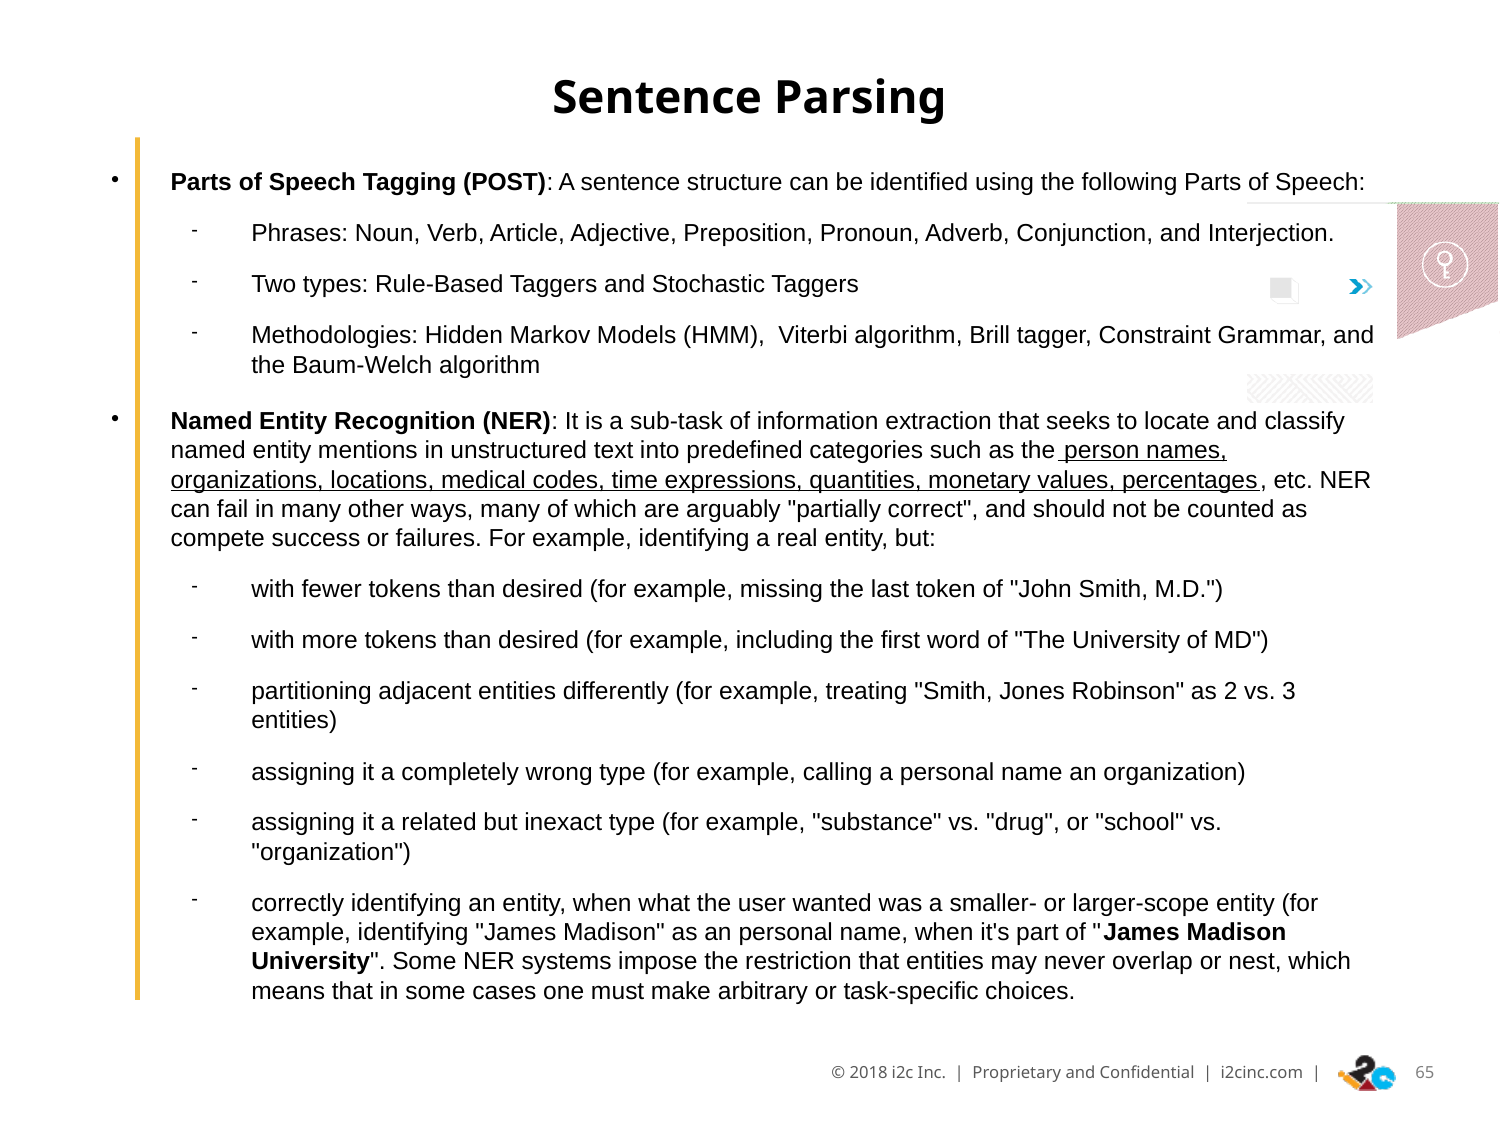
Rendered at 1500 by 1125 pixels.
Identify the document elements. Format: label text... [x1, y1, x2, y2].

text_box Sentence Parsing [74, 67, 1425, 123]
text_box Parts of Speech Tagging (POST): A sentence structure can be identified using the following Parts of Speech: Phrases: Noun, Verb, Article, Adjective, Preposition, Pronoun, Adverb, Conjunction, and Interjection. Two types: Rule-Based Taggers and Stochastic Taggers Methodologies: Hidden Markov Models (HMM), Viterbi algorithm, Brill tagger, Constraint Grammar, and the Baum-Welch algorithm Named Entity Recognition (NER): It is a sub-task of information extraction that seeks to locate and classify named entity mentions in unstructured text into predefined categories such as the person names, organizations, locations, medical codes, time expressions, quantities, monetary values, percentages, etc. NER can fail in many other ways, many of which are arguably "partially correct", and should not be counted as compete success or failures. For example, identifying a real entity, but: with fewer tokens than desired (for example, missing the last token of "John Smith, M.D.") with more tokens than desired (for example, including the first word of "The University of MD") partitioning adjacent entities differently (for example, treating "Smith, Jones Robinson" as 2 vs. 3 entities) assigning it a completely wrong type (for example, calling a personal name an organization) assigning it a related but inexact type (for example, "substance" vs. "drug", or "school" vs. "organization") correctly identifying an entity, when what the user wanted was a smaller- or larger-scope entity (for example, identifying "James Madison" as an personal name, when it's part of "James Madison University". Some NER systems impose the restriction that entities may never overlap or nest, which means that in some cases one must make arbitrary or task-specific choices. [90, 164, 1380, 1036]
picture [1380, 202, 1500, 403]
picture [1337, 1054, 1396, 1091]
